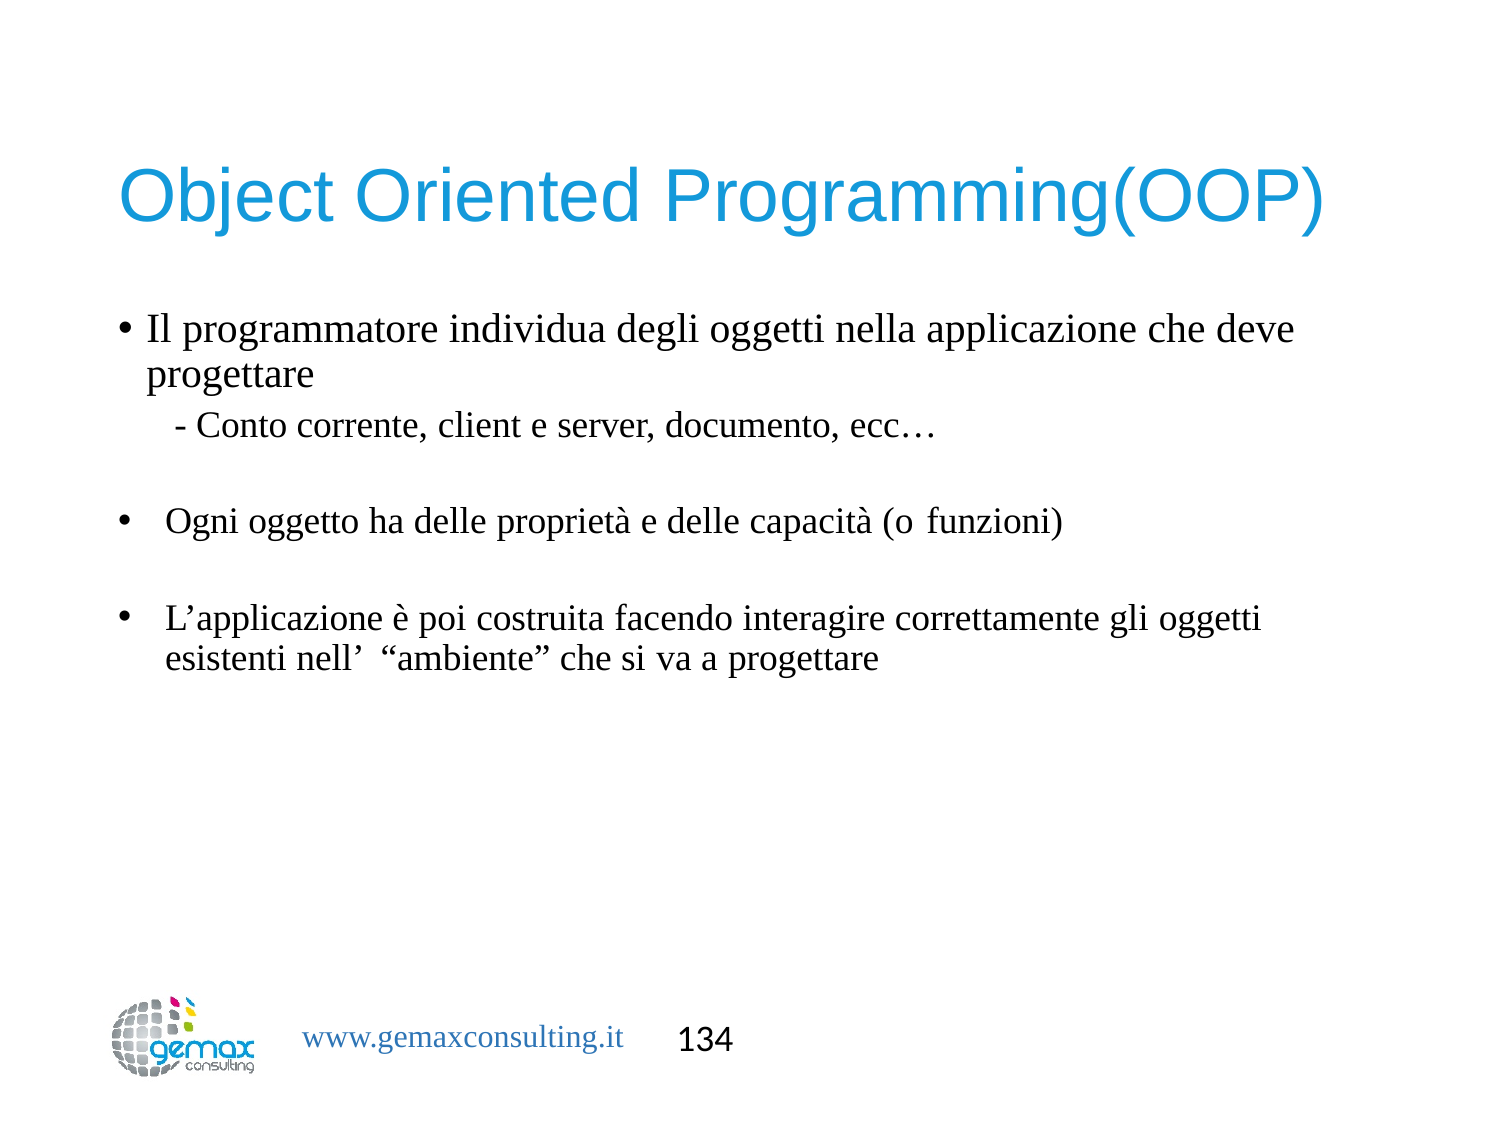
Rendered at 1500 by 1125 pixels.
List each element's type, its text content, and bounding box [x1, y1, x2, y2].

slide_number 134 [661, 1006, 793, 1067]
title Object Oriented Programming(OOP) [103, 59, 1397, 278]
list Il programmatore individua degli oggetti nella applicazione che deve progettare - Conto corrente, client e server, documento, ecc… Ogni oggetto ha delle proprietà e delle capacità (o funzioni) L’applicazione è poi costruita facendo interagire correttamente gli oggetti esistenti nell’ “ambiente” che si va a progettare [103, 299, 1397, 1014]
picture [103, 1014, 262, 1083]
